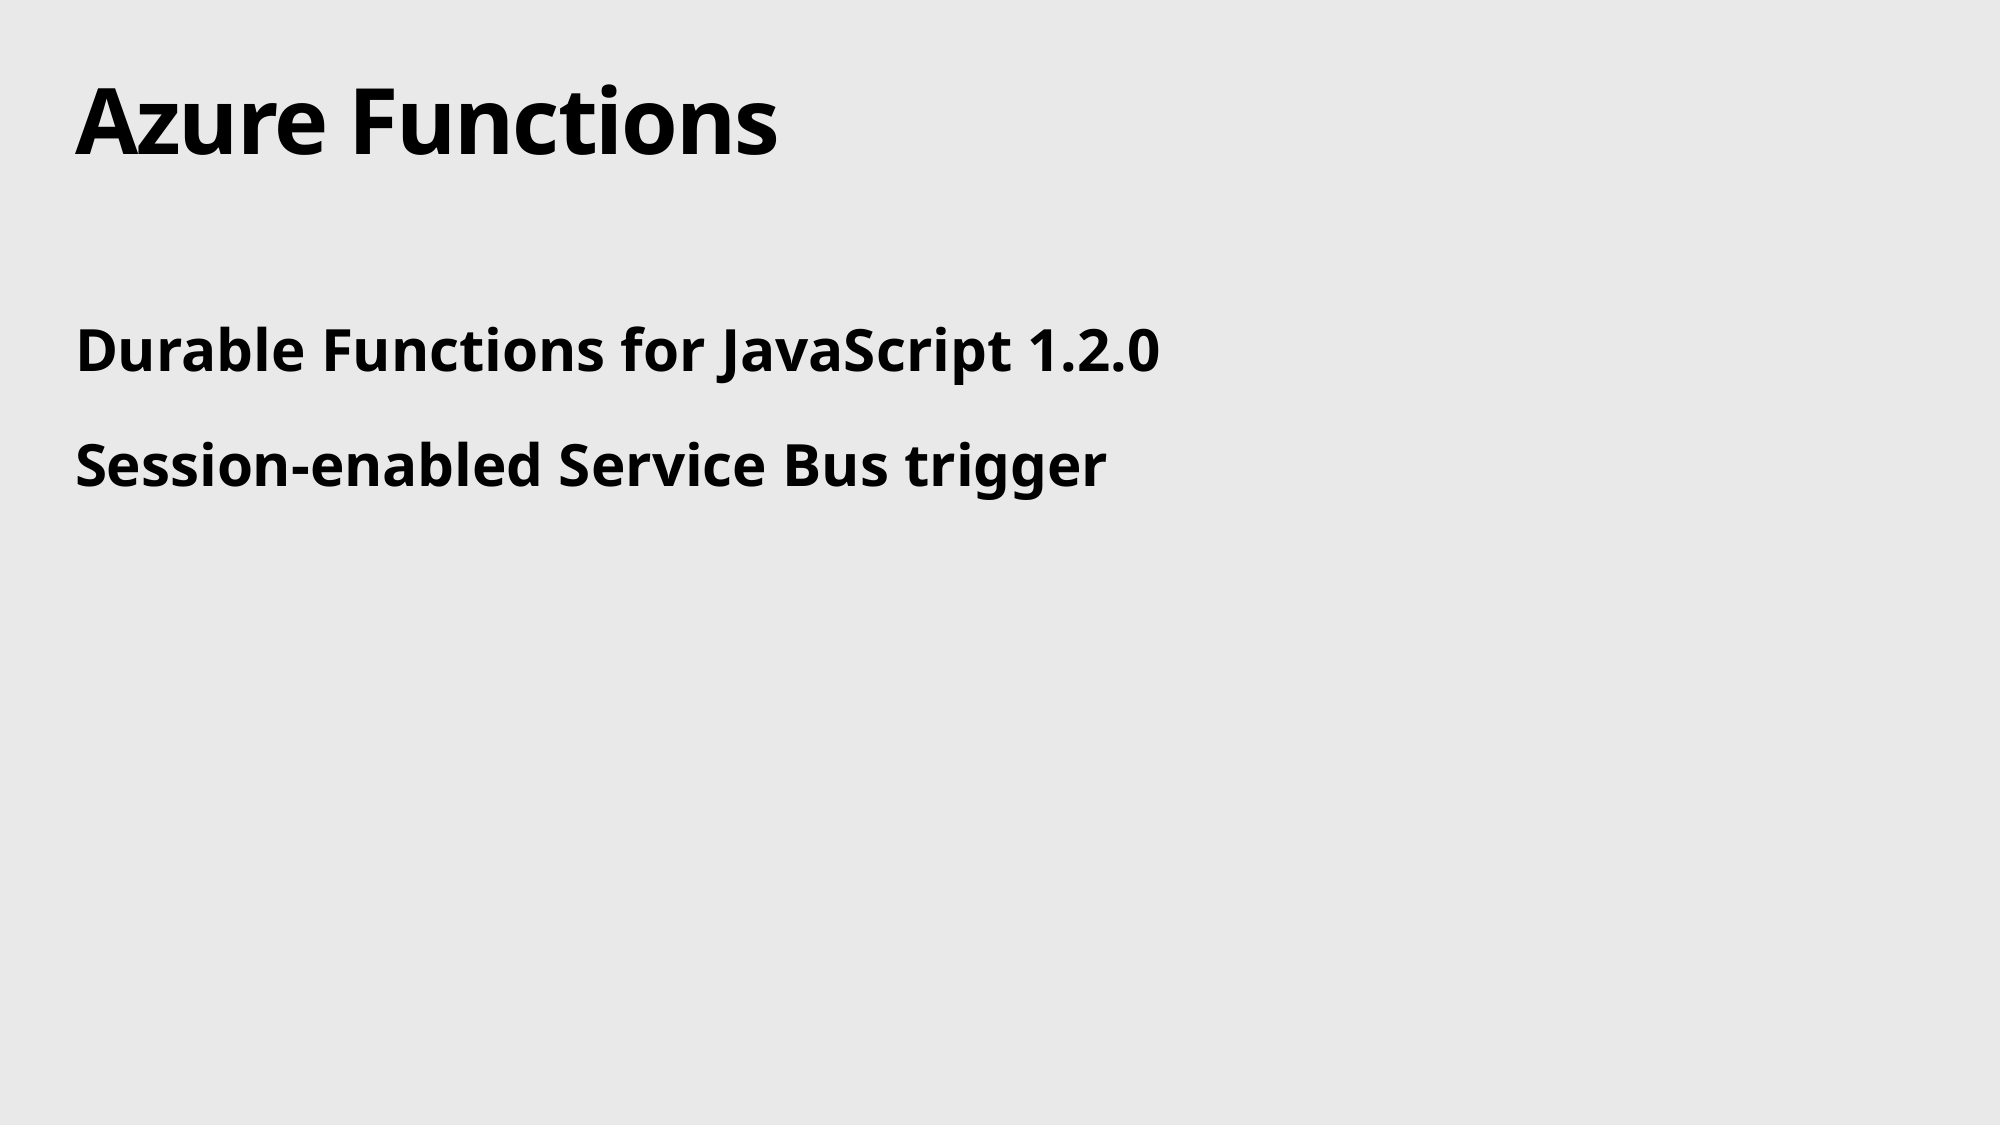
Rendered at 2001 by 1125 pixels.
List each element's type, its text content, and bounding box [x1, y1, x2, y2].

title Azure Functions [75, 75, 1925, 180]
list Durable Functions for JavaScript 1.2.0 Session-enabled Service Bus trigger [75, 306, 1925, 1047]
